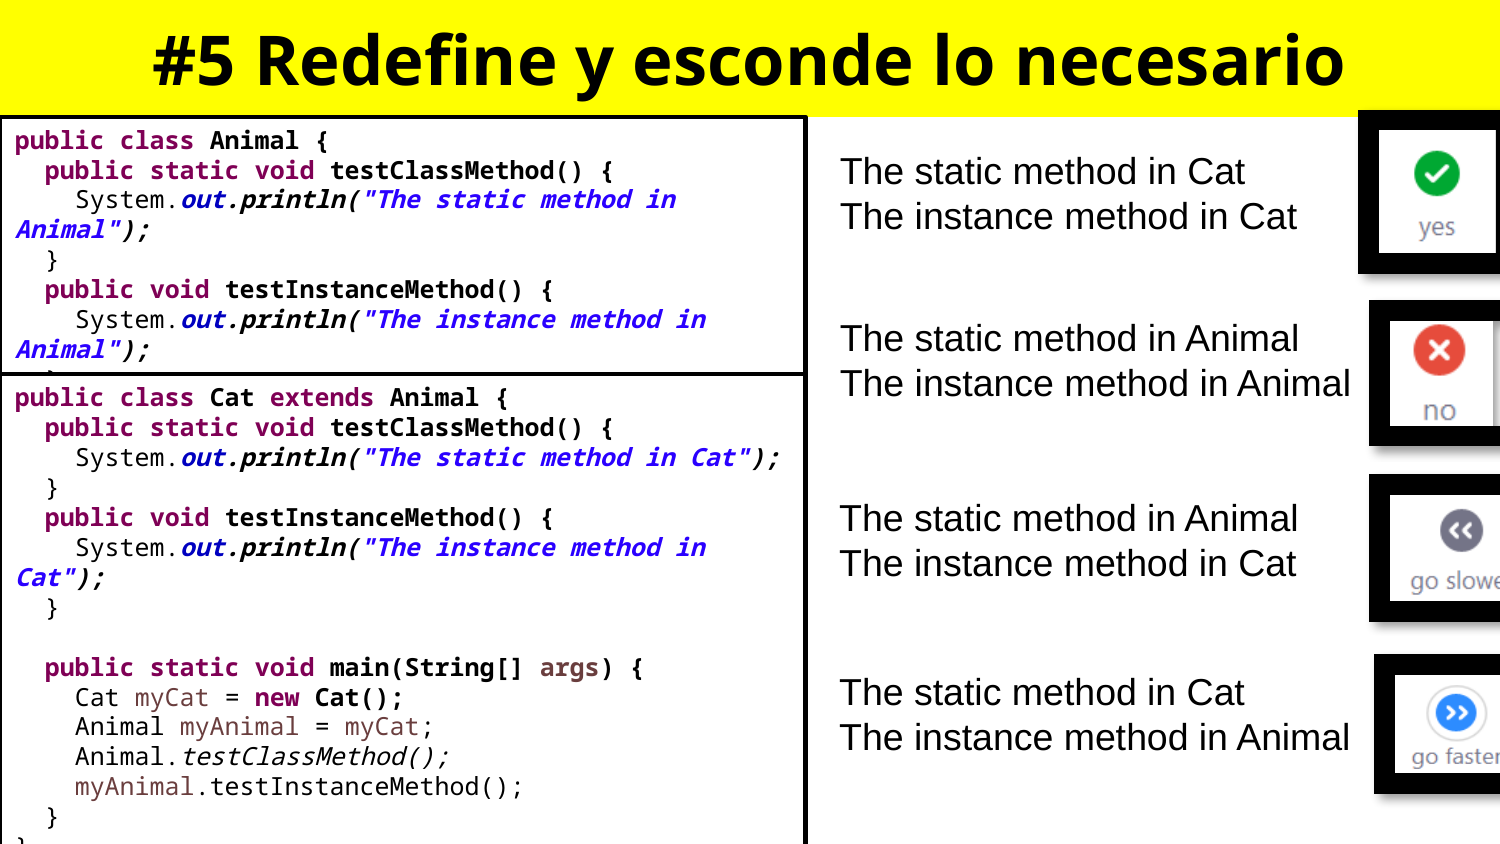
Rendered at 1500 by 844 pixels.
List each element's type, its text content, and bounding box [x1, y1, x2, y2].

text_box public class Cat extends Animal { public static void testClassMethod() { System.out.println("The static method in Cat"); } public void testInstanceMethod() { System.out.println("The instance method in Cat"); } public static void main(String[] args) { Cat myCat = new Cat(); Animal myAnimal = myCat; Animal.testClassMethod(); myAnimal.testInstanceMethod(); } } [0, 372, 808, 844]
text_box The static method in Animal The instance method in Animal [824, 306, 1369, 412]
text_box The static method in Animal The instance method in Cat [824, 486, 1368, 591]
picture [1389, 320, 1500, 426]
picture [1394, 674, 1500, 774]
picture [1378, 130, 1496, 253]
text_box The static method in Cat The instance method in Animal [824, 660, 1374, 766]
picture [1389, 494, 1500, 602]
text_box The static method in Cat The instance method in Cat [824, 139, 1334, 245]
text_box public class Animal { public static void testClassMethod() { System.out.println("The static method in Animal"); } public void testInstanceMethod() { System.out.println("The instance method in Animal"); } } [0, 115, 808, 372]
title #5 Redefine y esconde lo necesario [0, 0, 1500, 117]
